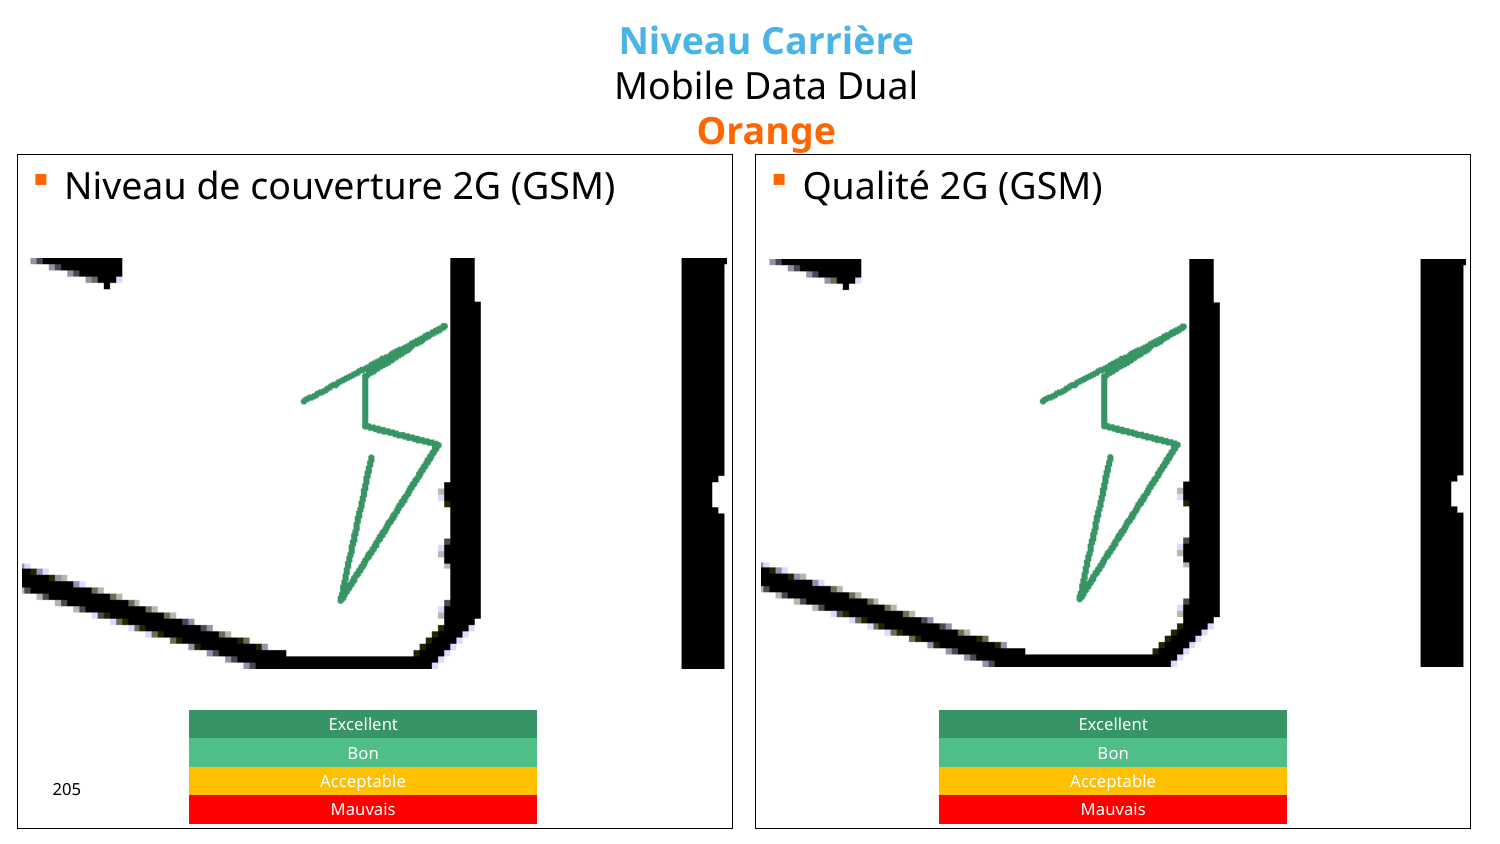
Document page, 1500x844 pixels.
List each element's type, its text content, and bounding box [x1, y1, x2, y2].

table_cell Mauvais [189, 795, 537, 824]
text_box [732, 293, 756, 551]
table_header Excellent [939, 710, 1287, 738]
table_header Excellent [189, 710, 537, 738]
text_box Niveau de couverture 2G (GSM) [17, 551, 733, 829]
table_cell Acceptable [939, 767, 1287, 795]
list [22, 257, 727, 669]
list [761, 259, 1466, 667]
table_cell Acceptable [189, 767, 537, 795]
text_box Niveau Carrière Mobile Data Dual Orange [187, 9, 1346, 125]
table_cell Mauvais [939, 795, 1287, 824]
table_cell Bon [939, 738, 1287, 767]
text_box Qualité 2G (GSM) [755, 154, 1471, 829]
table_cell Bon [189, 738, 537, 767]
text_box Niveau de couverture 2G (GSM) [17, 154, 733, 293]
